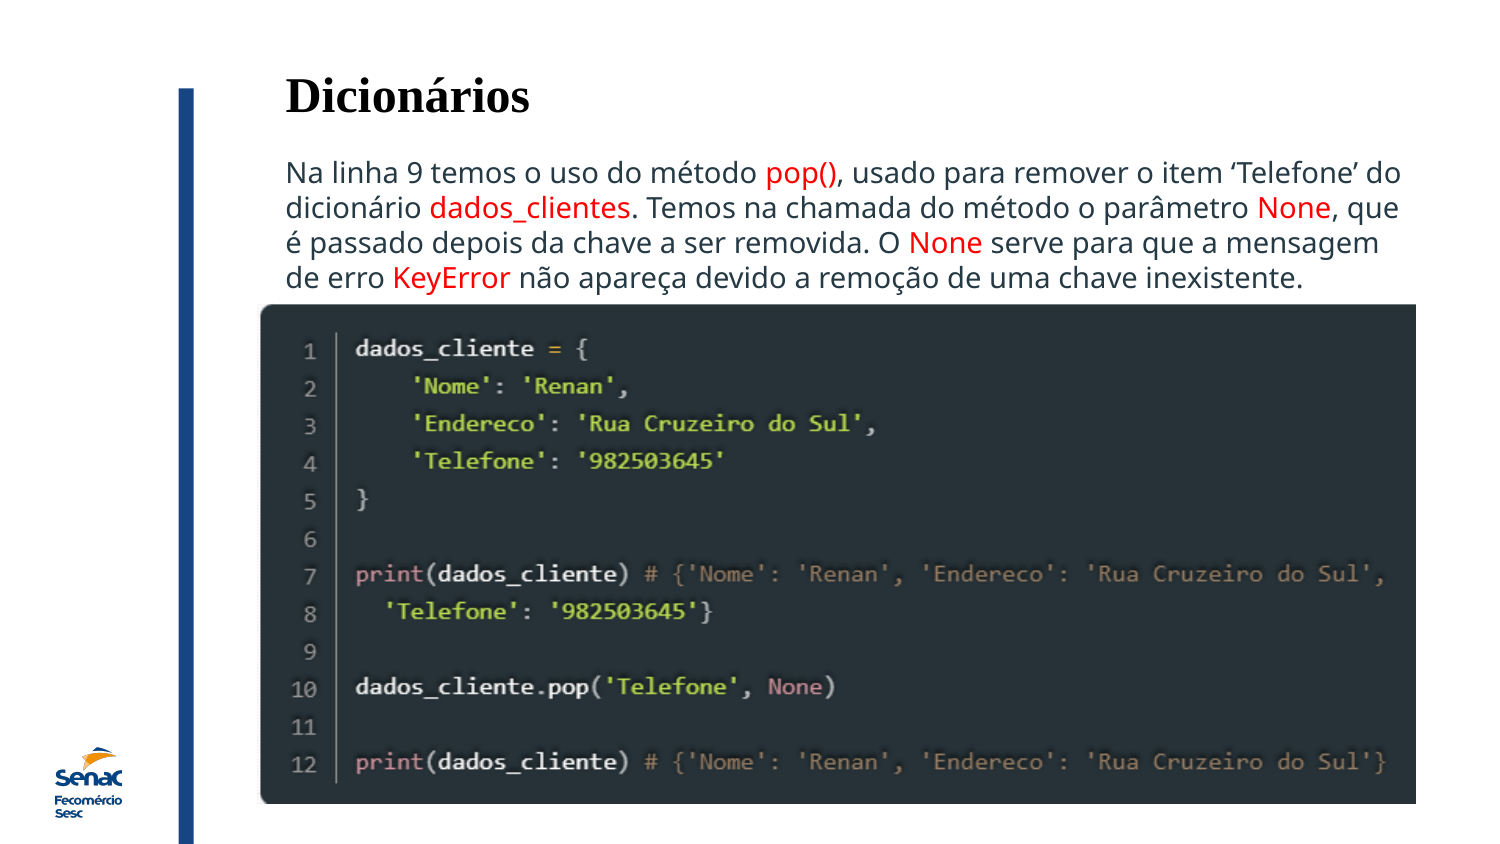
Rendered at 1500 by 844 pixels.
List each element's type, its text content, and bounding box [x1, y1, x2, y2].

picture [55, 747, 122, 818]
text_box Dicionários [270, 54, 1500, 130]
picture [256, 303, 1416, 804]
text_box Na linha 9 temos o uso do método pop(), usado para remover o item ‘Telefone’ do dicionário dados_clientes. Temos na chamada do método o parâmetro None, que é passado depois da chave a ser removida. O None serve para que a mensagem de erro KeyError não apareça devido a remoção de uma chave inexistente. [270, 147, 1434, 302]
